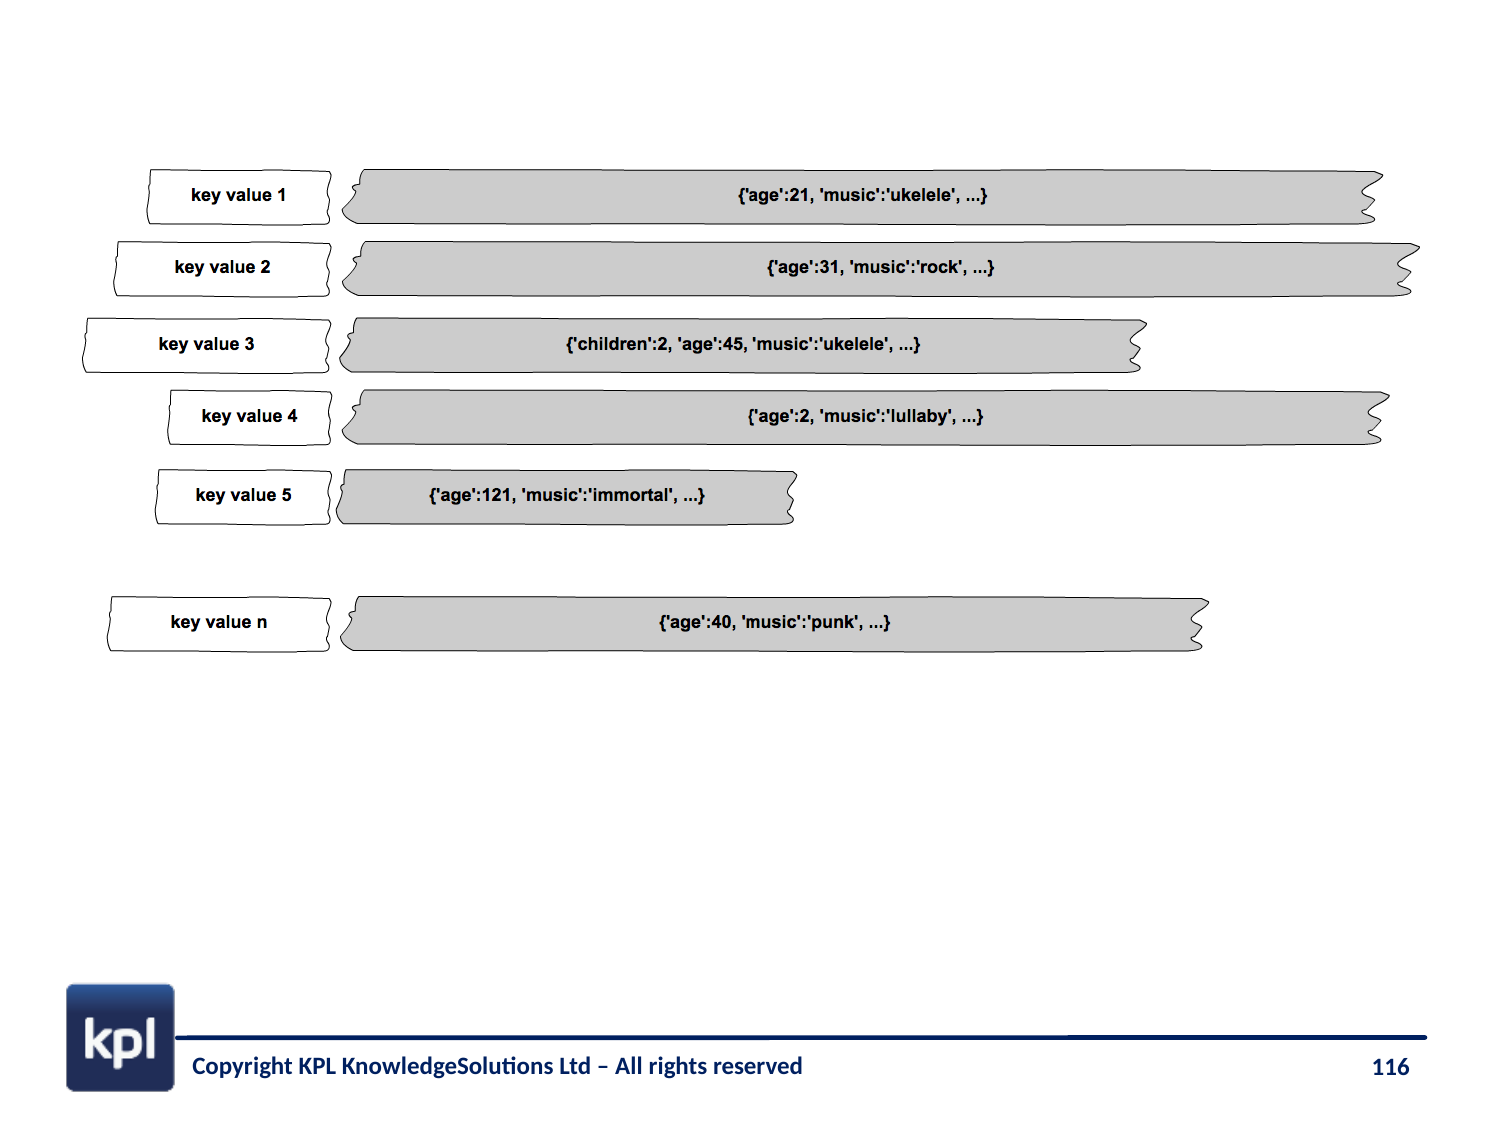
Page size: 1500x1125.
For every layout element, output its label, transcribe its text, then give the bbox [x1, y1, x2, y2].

picture [70, 145, 1430, 669]
slide_number 116 [987, 1042, 1425, 1103]
footer Copyright KPL KnowledgeSolutions Ltd – All rights reserved [177, 1050, 963, 1110]
picture [62, 980, 178, 1095]
